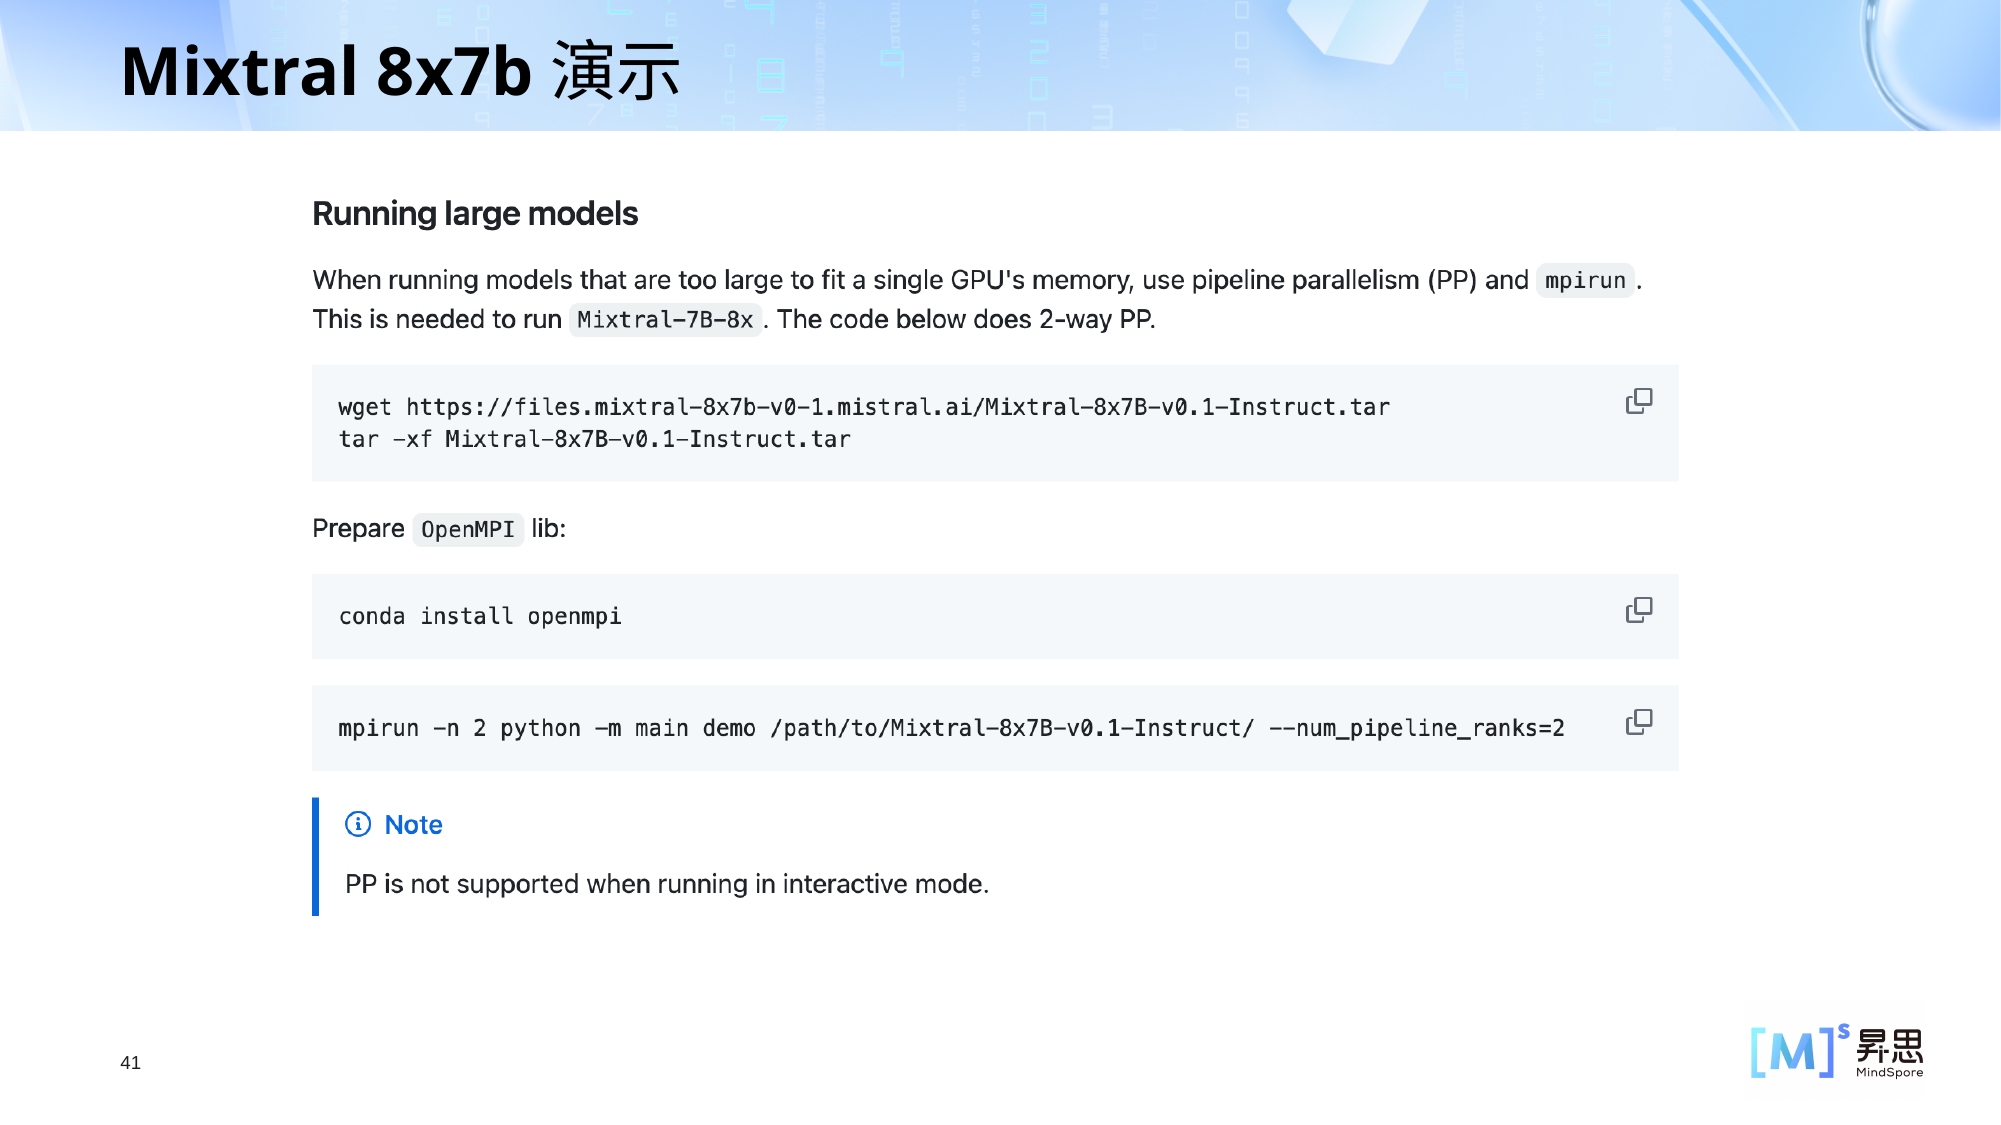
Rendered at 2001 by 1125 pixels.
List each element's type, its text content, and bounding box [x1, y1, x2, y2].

subtitle Mixtral 8x7b演示 [119, 36, 1882, 97]
picture [1882, 999, 1926, 1101]
text_box [120, 332, 1882, 1102]
picture [0, 0, 2001, 131]
picture [287, 188, 1713, 937]
